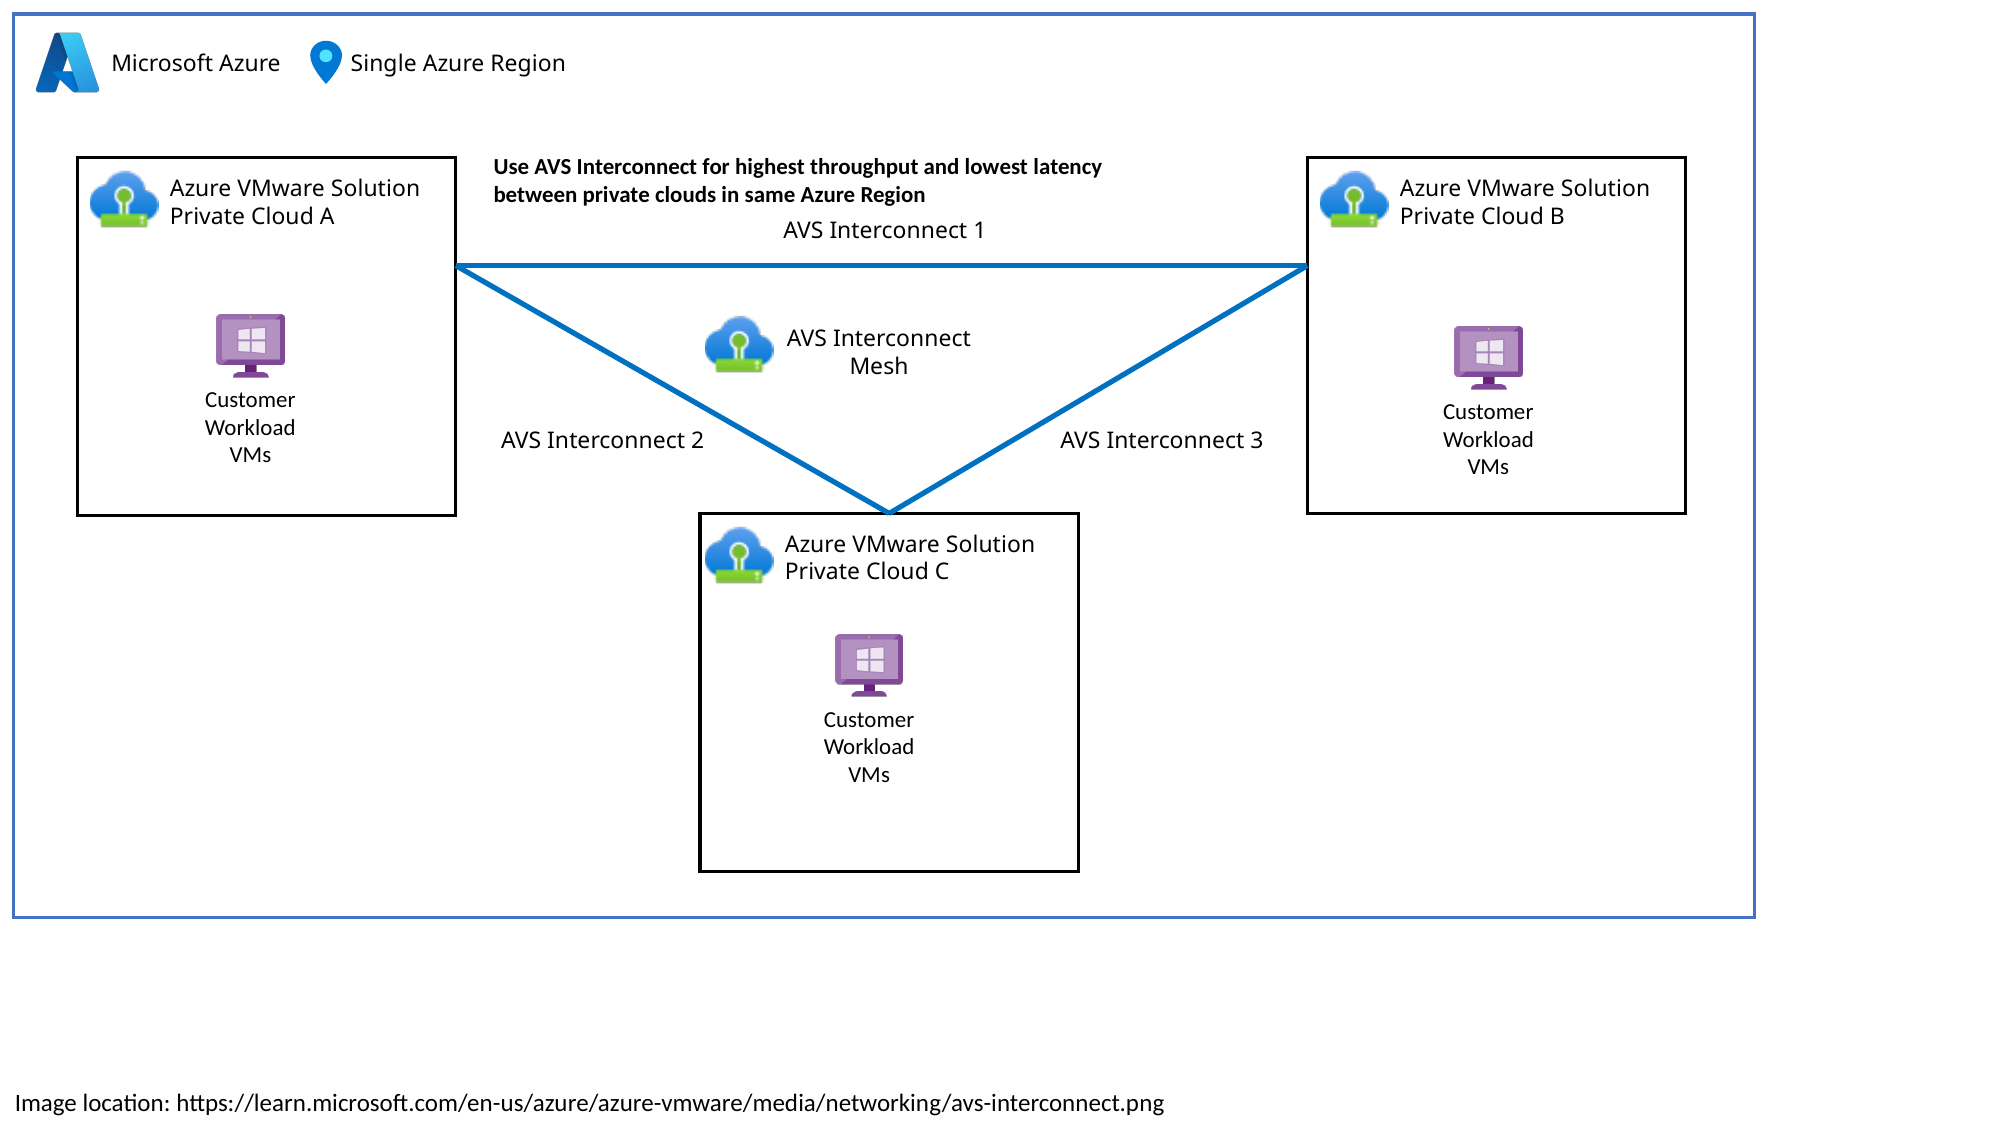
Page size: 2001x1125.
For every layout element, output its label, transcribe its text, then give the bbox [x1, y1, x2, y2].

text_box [13, 14, 1755, 918]
text_box Image location: https://learn.microsoft.com/en-us/azure/azure-vmware/media/networking/avs-interconnect.png [0, 1079, 1500, 1125]
